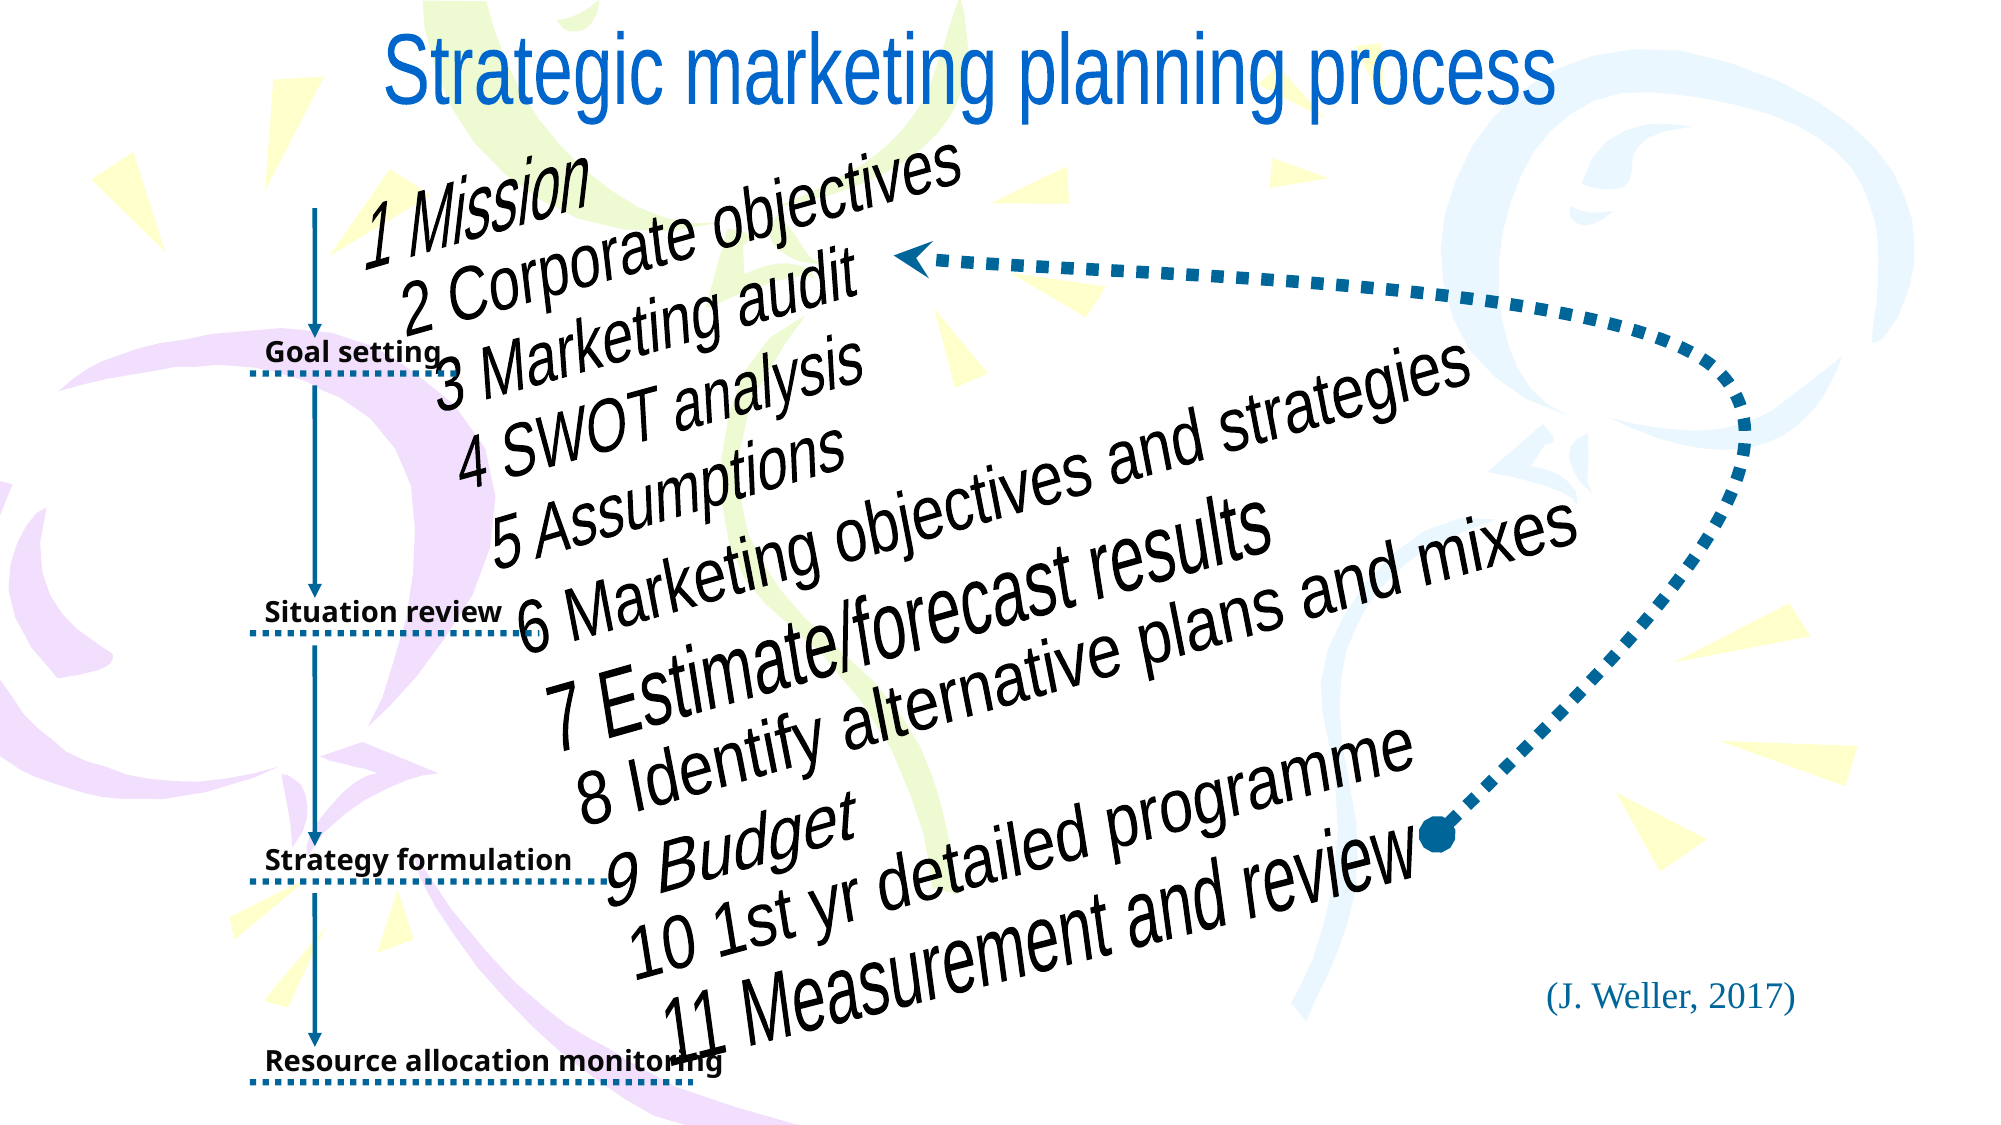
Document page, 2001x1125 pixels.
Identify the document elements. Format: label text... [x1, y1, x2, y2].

text_box [893, 250, 1745, 841]
text_box Strategy formulation [249, 834, 658, 884]
text_box [308, 208, 322, 338]
text_box Situation review [249, 586, 551, 636]
text_box [308, 893, 322, 1047]
text_box [308, 645, 322, 847]
text_box [308, 385, 322, 598]
text_box Resource allocation monitoring [249, 1034, 835, 1085]
text_box Goal setting [249, 326, 481, 376]
text_box (J. Weller, 2017) [1531, 964, 1934, 1024]
